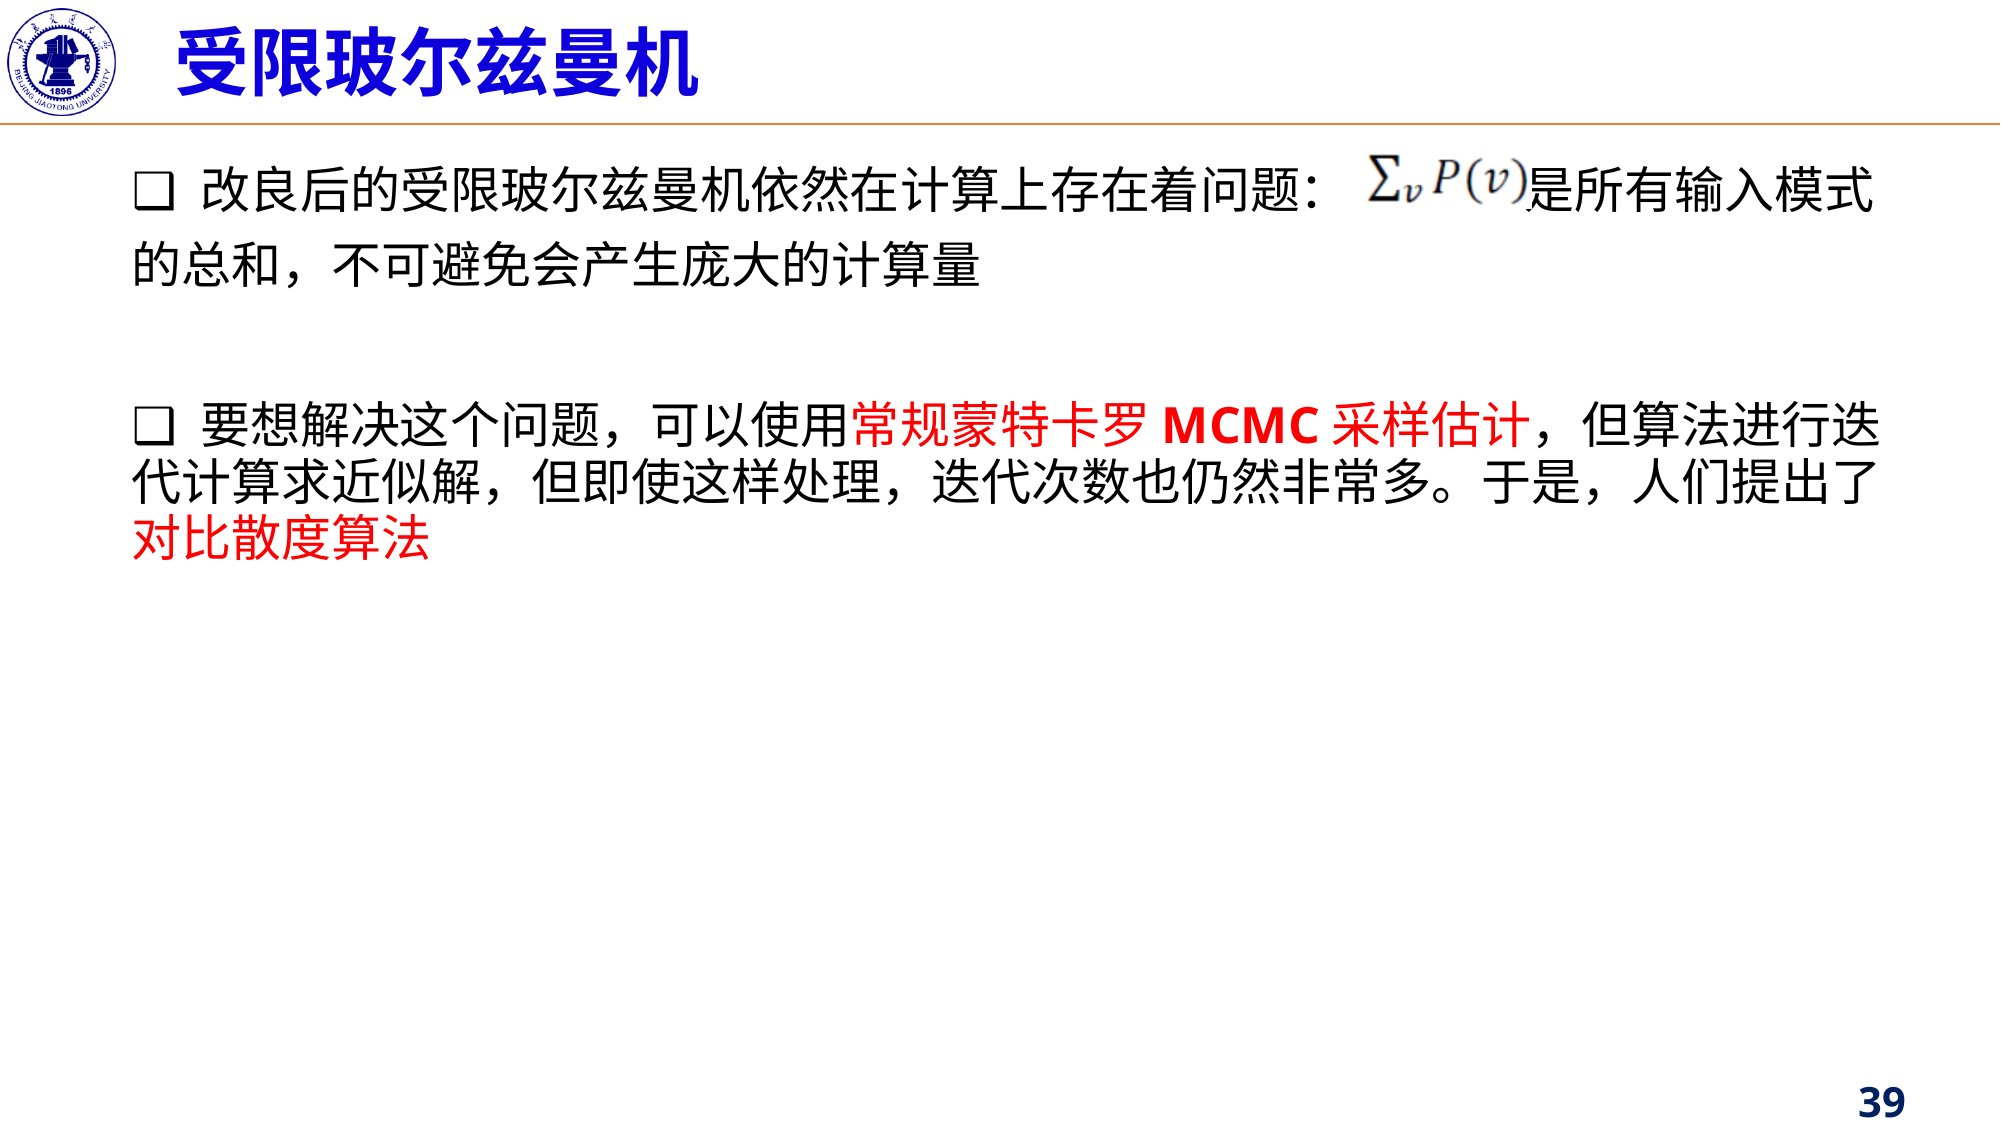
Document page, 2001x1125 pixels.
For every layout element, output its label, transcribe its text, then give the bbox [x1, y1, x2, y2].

picture [7, 8, 116, 116]
text_box ❑ 改良后的受限玻尔兹曼机依然在计算上存在着问题： 是所有输入模式的总和，不可避免会产生庞大的计算量 ❑ 要想解决这个问题，可以使用常规蒙特卡罗MCMC采样估计，但算法进行迭代计算求近似解，但即使这样处理，迭代次数也仍然非常多。于是，人们提出了对比散度算法 [131, 122, 1892, 574]
text_box 受限玻尔兹曼机 [174, 26, 700, 113]
picture [1367, 146, 1532, 209]
